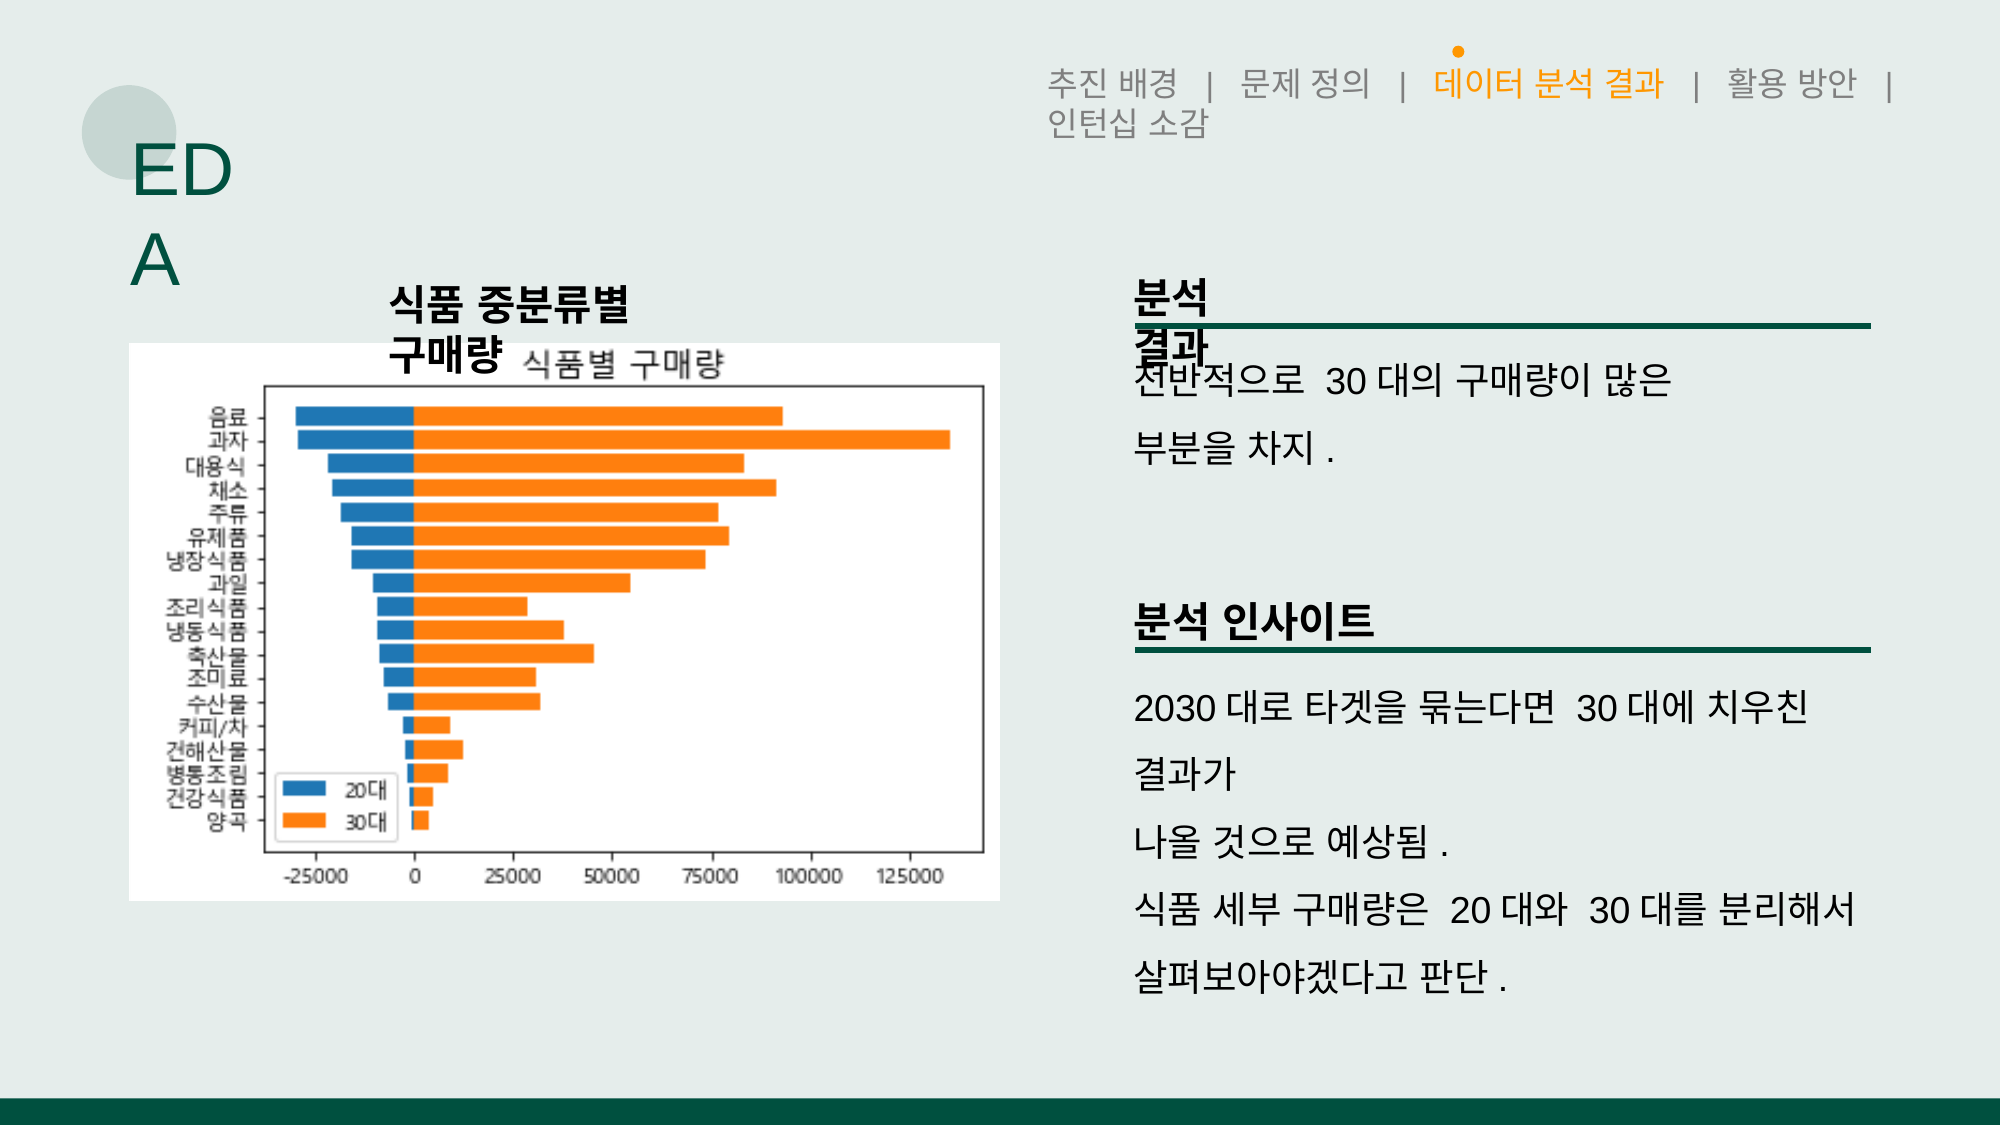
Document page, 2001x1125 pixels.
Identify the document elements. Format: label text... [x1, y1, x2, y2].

text_box 분석 인사이트 [1118, 587, 1399, 653]
text_box [81, 85, 172, 178]
text_box [0, 1098, 2000, 1125]
picture [129, 343, 1000, 902]
text_box 전반적으로 30대의 구매량이 많은 부분을 차지. [1118, 335, 1773, 478]
text_box 식품 중분류별 구매량 [373, 271, 756, 342]
text_box EDA [115, 112, 287, 308]
text_box 2030대로 타겟을 묶는다면 30대에 치우친 결과가 나올 것으로 예상됨. 식품 세부 구매량은 20대와 30대를 분리해서 살펴보아야겠다고 판단. [1118, 653, 1903, 1006]
text_box 분석 결과 [1118, 264, 1300, 380]
text_box [1452, 45, 1465, 58]
text_box 추진 배경 | 문제 정의 | 데이터 분석 결과 | 활용 방안 | 인턴십 소감 [1032, 55, 1920, 151]
